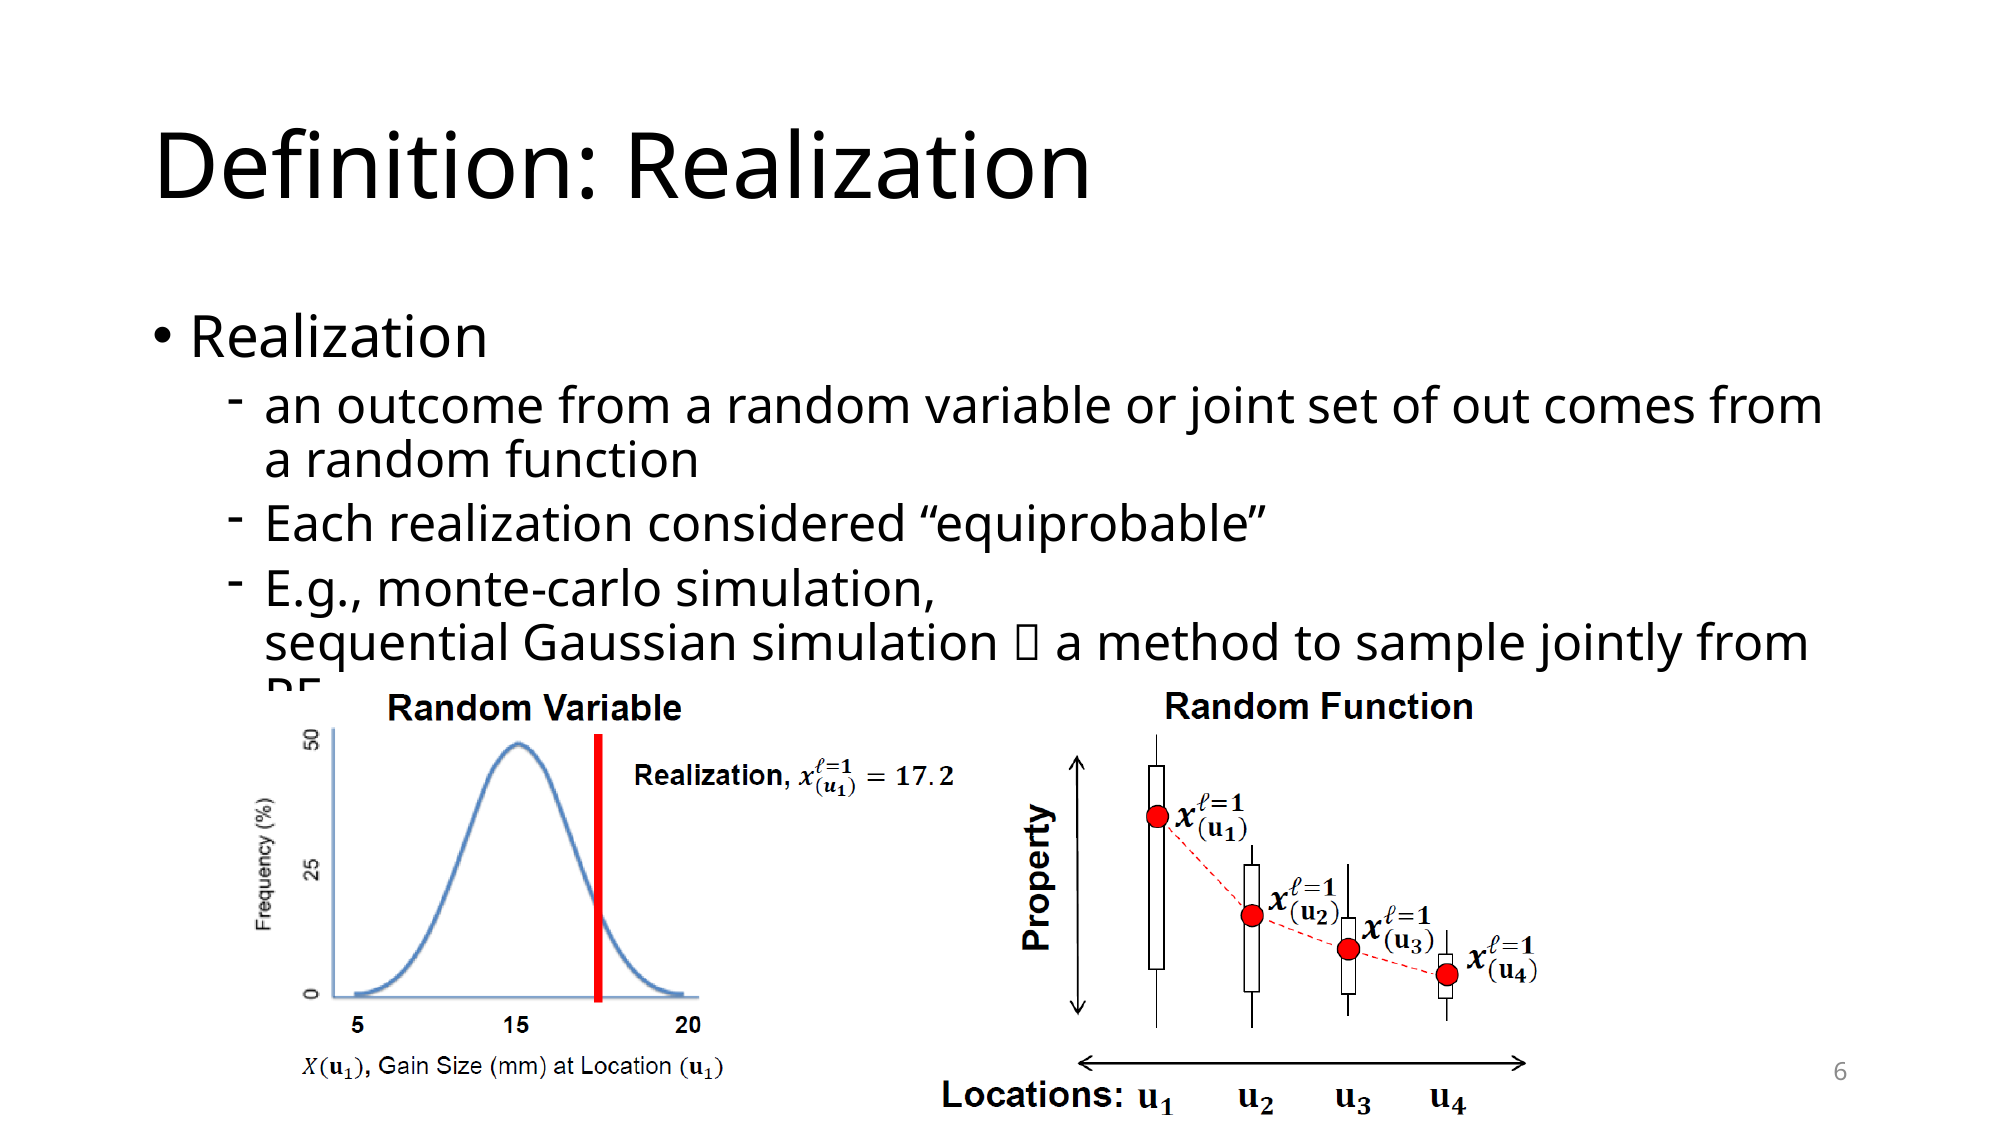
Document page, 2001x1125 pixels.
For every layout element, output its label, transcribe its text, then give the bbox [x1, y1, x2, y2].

list Realization an outcome from a random variable or joint set of out comes from a random function Each realization considered “equiprobable” E.g., monte-carlo simulation, sequential Gaussian simulation  a method to sample jointly from RF [137, 299, 1863, 1014]
picture [233, 691, 1550, 1124]
slide_number 6 [1550, 1042, 1863, 1103]
title Definition: Realization [137, 59, 1863, 278]
